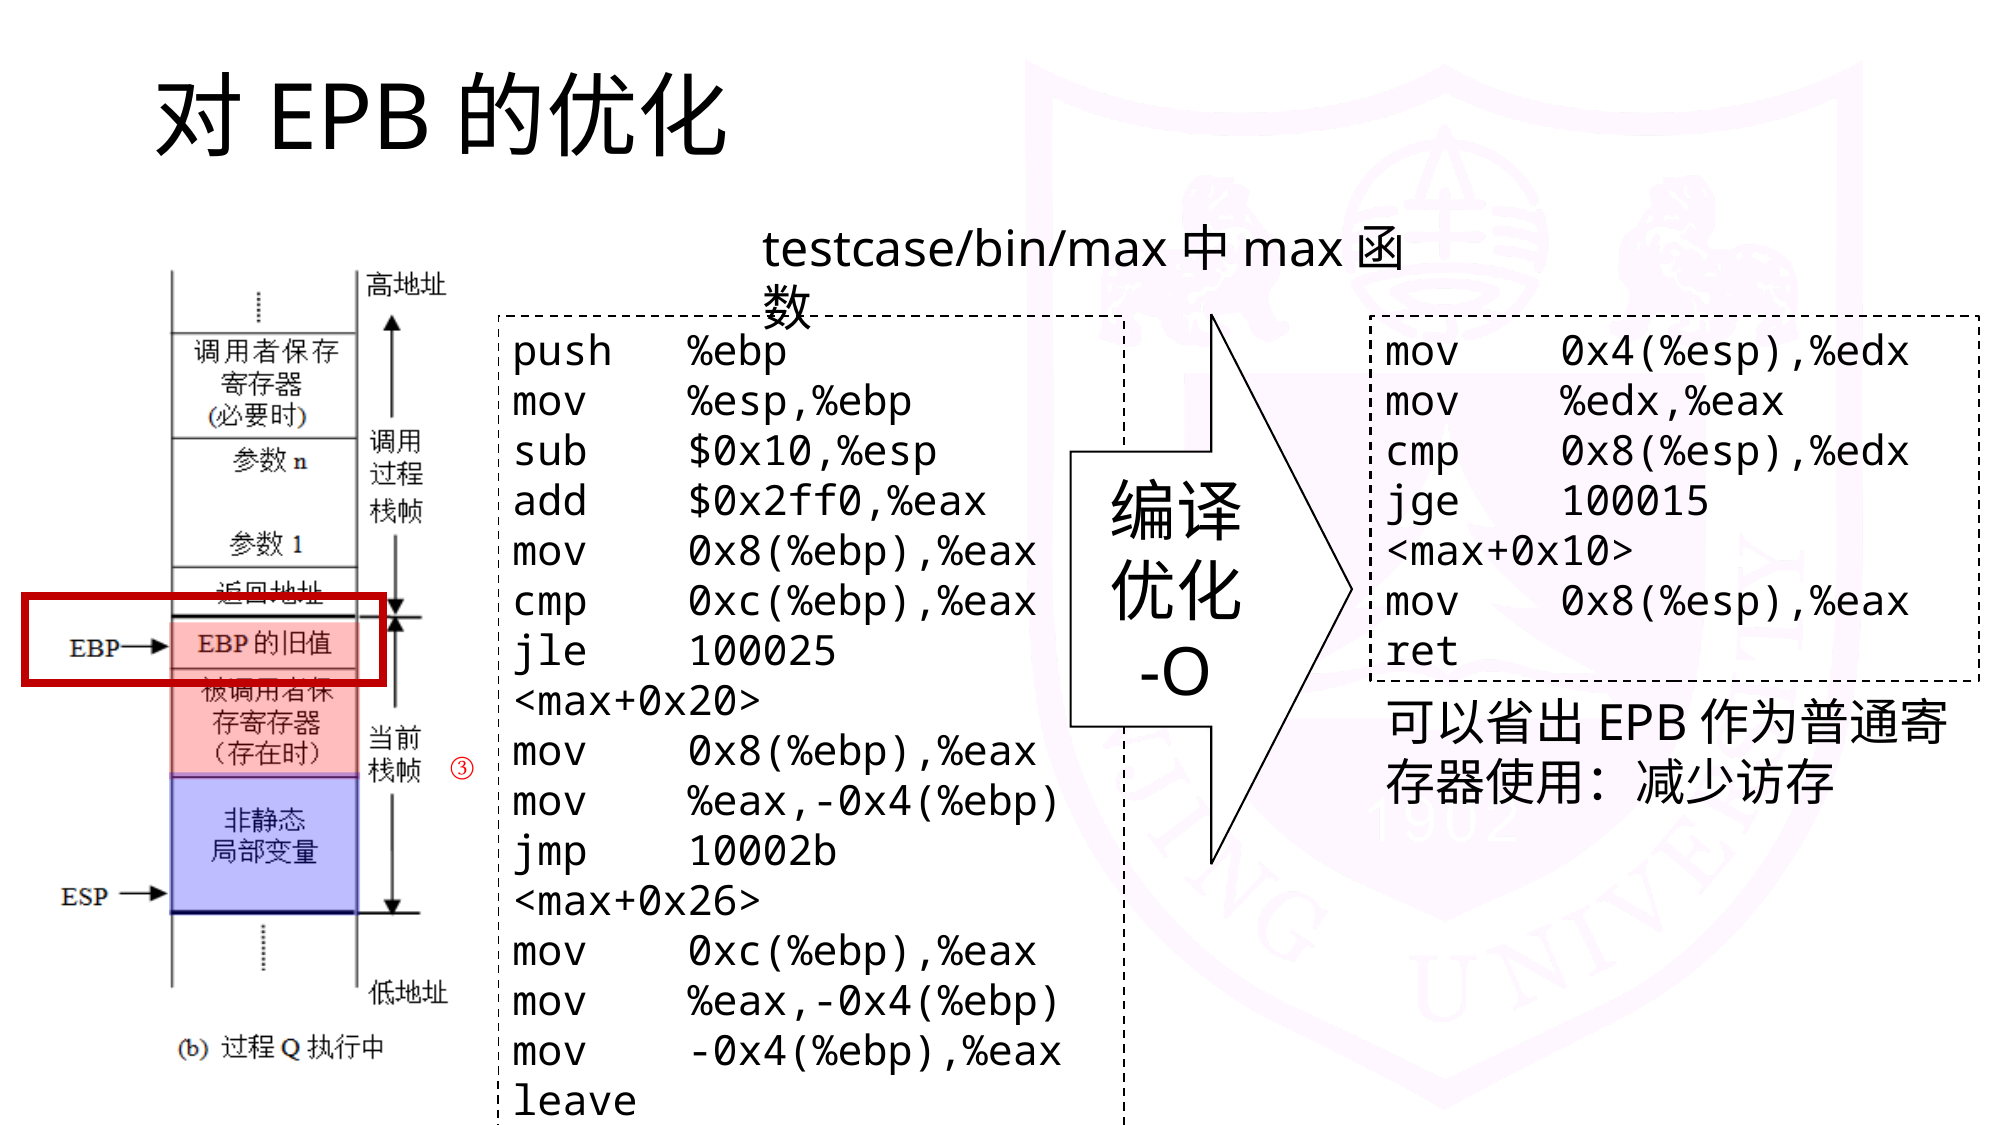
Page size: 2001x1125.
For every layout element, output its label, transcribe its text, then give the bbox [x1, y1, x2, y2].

title 对EPB的优化 [137, 59, 1863, 181]
text_box testcase/bin/max中max函数 [748, 209, 1452, 345]
text_box mov 0x4(%esp),%edx mov %edx,%eax cmp 0x8(%esp),%edx jge 100015 <max+0x10> mov 0x8(%esp),%eax ret [1370, 316, 1979, 682]
picture [24, 246, 498, 1082]
text_box 可以省出EPB作为普通寄存器使用：减少访存 [1370, 683, 1979, 818]
text_box 编译优化 -O [1069, 313, 1354, 865]
text_box push %ebp mov %esp,%ebp sub $0x10,%esp add $0x2ff0,%eax mov 0x8(%ebp),%eax cmp 0xc(%ebp),%eax jle 100025 <max+0x20> mov 0x8(%ebp),%eax mov %eax,-0x4(%ebp) jmp 10002b <max+0x26> mov 0xc(%ebp),%eax mov %eax,-0x4(%ebp) mov -0x4(%ebp),%eax leave ret [497, 316, 1124, 1125]
